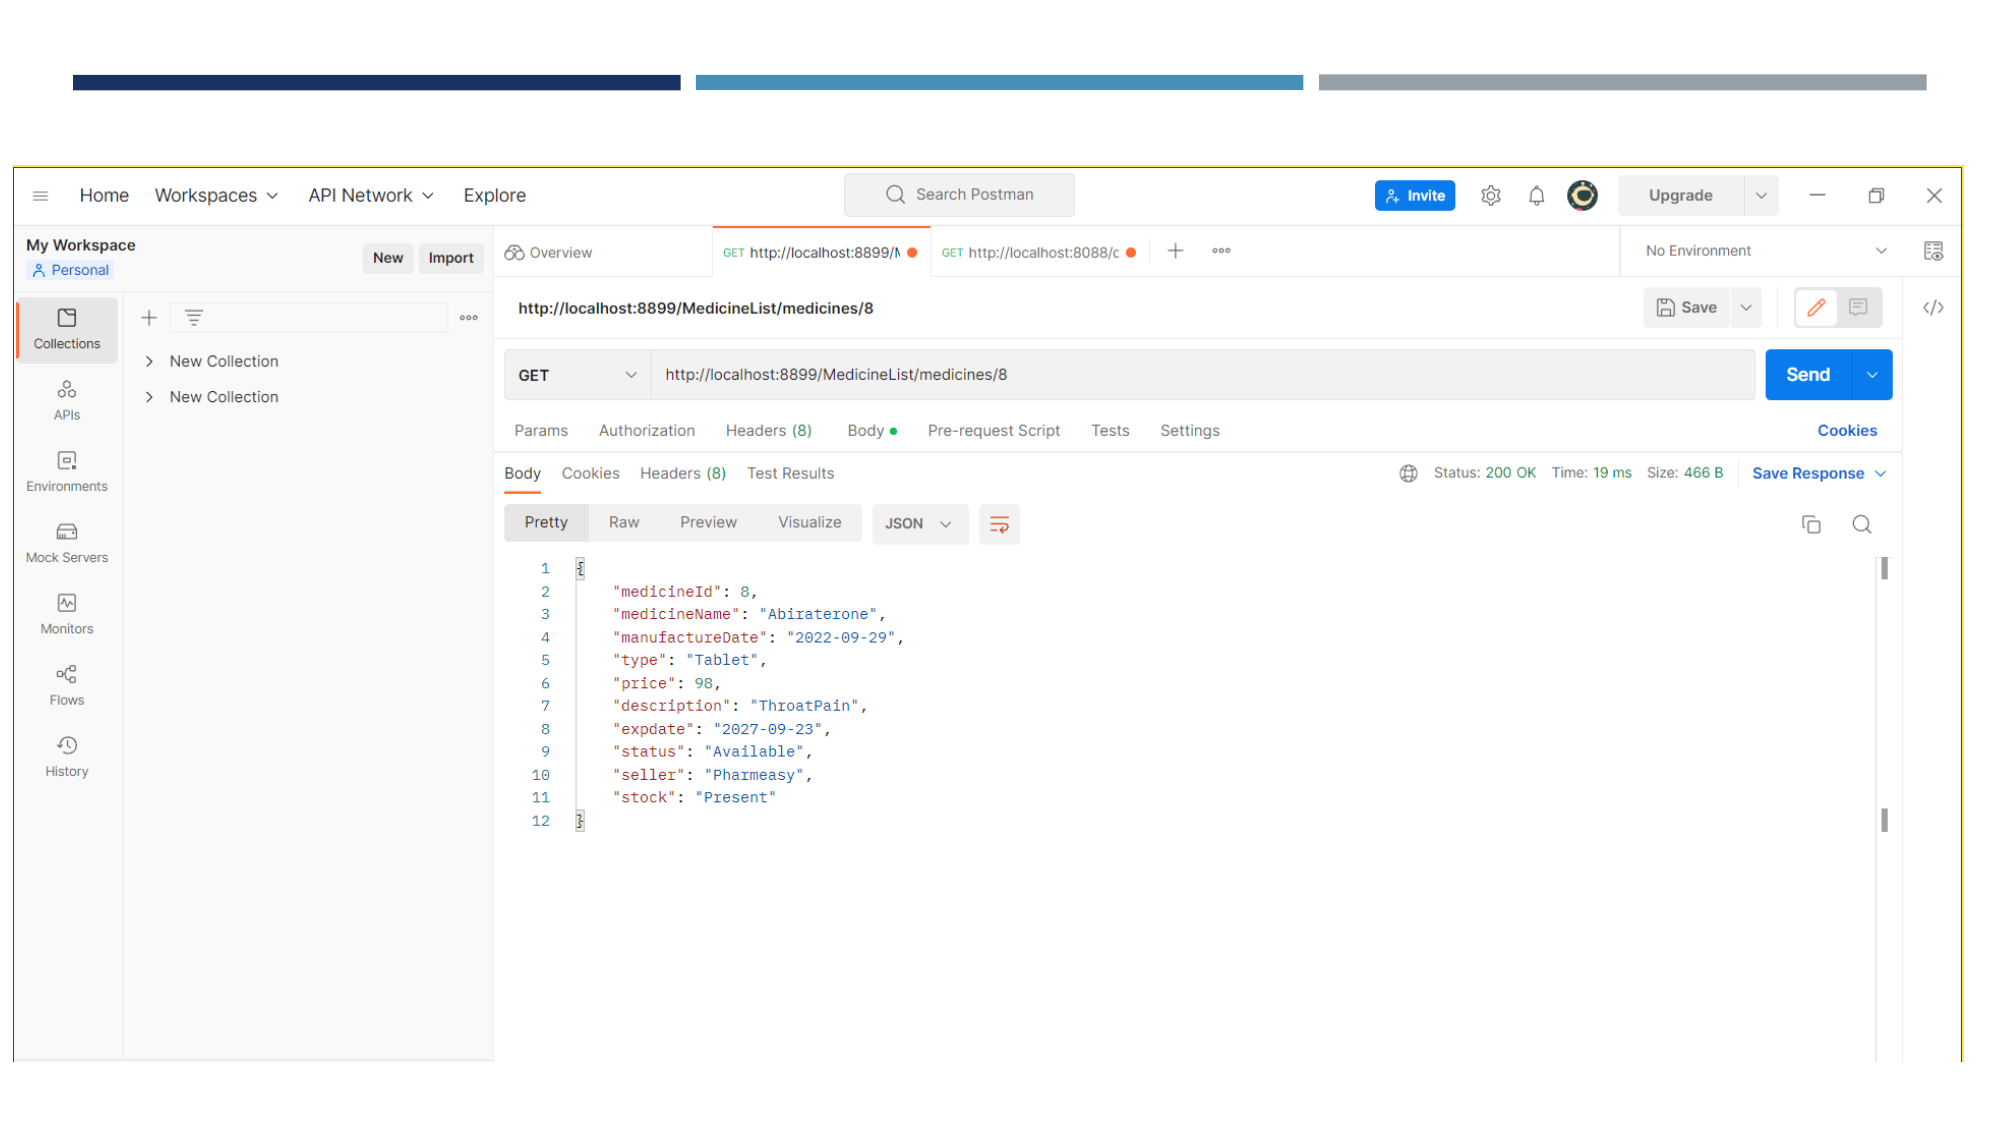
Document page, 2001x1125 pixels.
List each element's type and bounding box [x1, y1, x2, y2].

picture [12, 165, 1964, 1062]
